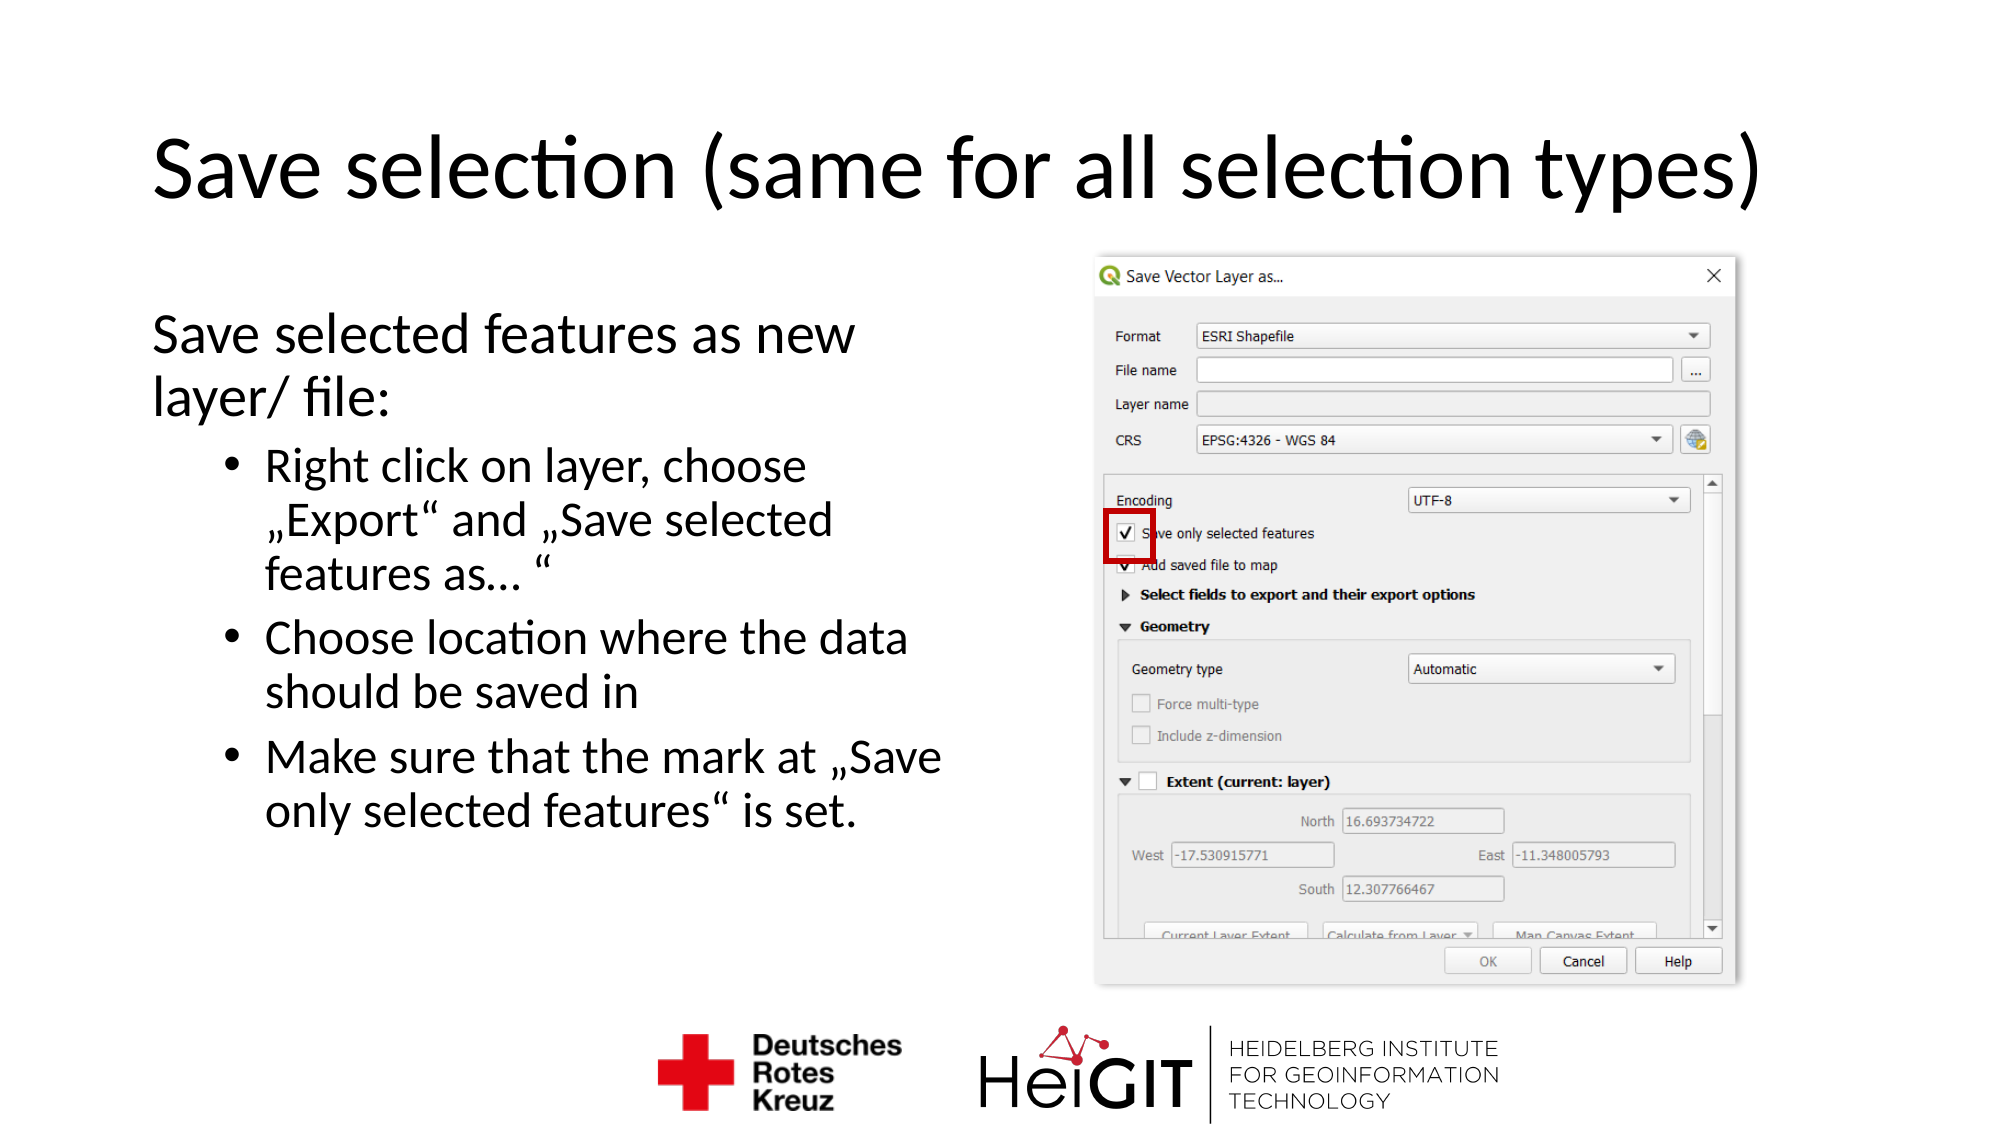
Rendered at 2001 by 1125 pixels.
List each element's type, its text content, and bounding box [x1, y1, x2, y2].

picture [1094, 257, 1736, 985]
picture [972, 1017, 1506, 1125]
list Save selected features as new layer/ file: Right click on layer, choose „Export“ and „Save selected features as… “ Choose location where the data should be saved in Make sure that the mark at „Save only selected features“ is set. [137, 295, 986, 999]
picture [657, 1034, 902, 1111]
title Save selection (same for all selection types) [137, 59, 1863, 278]
